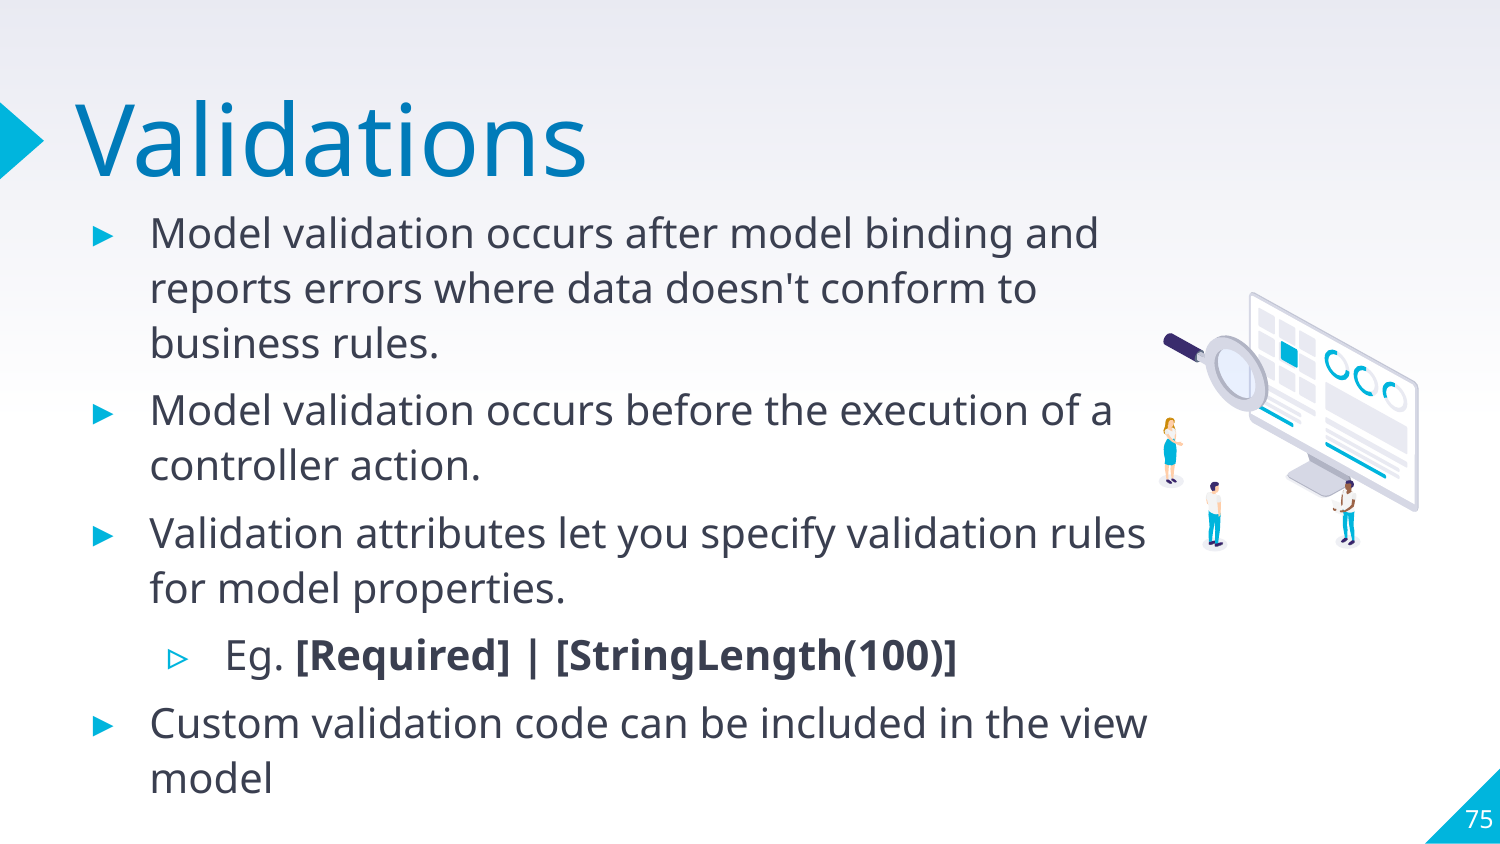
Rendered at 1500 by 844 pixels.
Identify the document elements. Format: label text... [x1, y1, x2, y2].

title Validations [75, 99, 1155, 201]
slide_number 75 [1418, 760, 1494, 838]
list Model validation occurs after model binding and reports errors where data doesn't conform to business rules. Model validation occurs before the execution of a controller action. Validation attributes let you specify validation rules for model properties. Eg. [Required] | [StringLength(100)] Custom validation code can be included in the view model [74, 201, 1167, 761]
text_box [1158, 291, 1420, 552]
